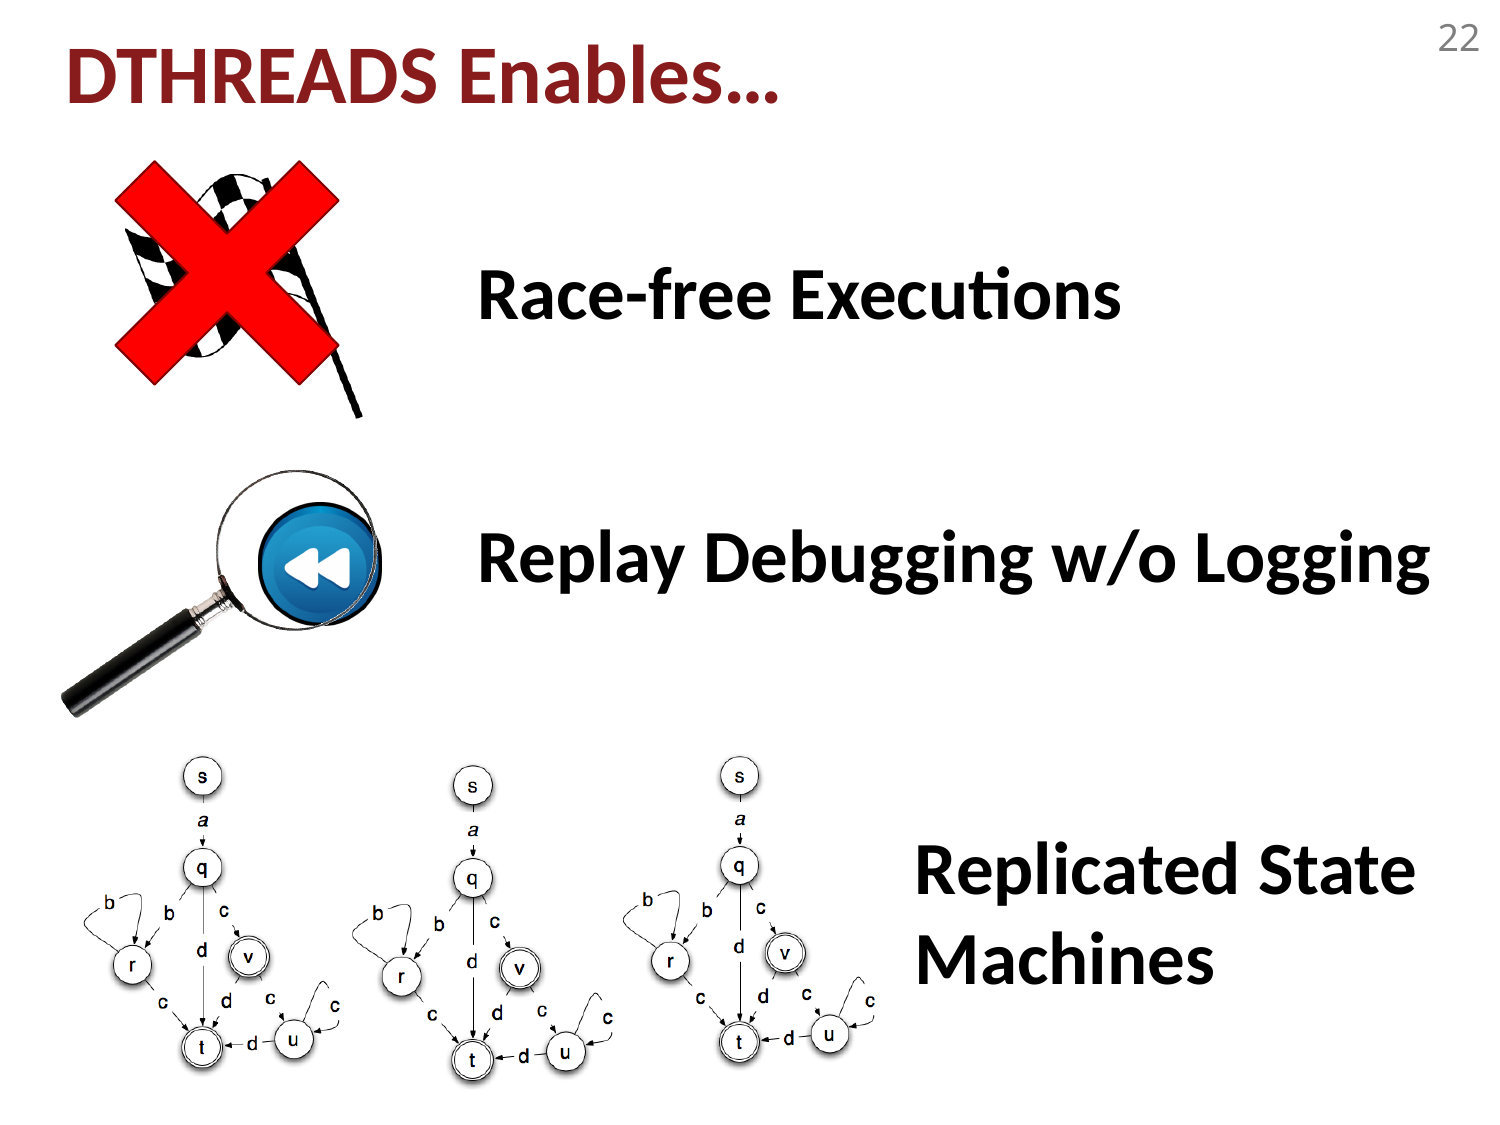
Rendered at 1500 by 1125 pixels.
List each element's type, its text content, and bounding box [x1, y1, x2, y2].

title Dthreads Enables… [50, 12, 1500, 100]
text_box Replicated State Machines [899, 812, 1500, 1008]
picture [124, 174, 363, 420]
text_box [49, 424, 388, 763]
text_box [142, 161, 167, 173]
text_box Replay Debugging w/o Logging [462, 499, 1475, 605]
picture [74, 749, 886, 1094]
text_box Race-free Executions [462, 237, 1263, 343]
text_box [287, 161, 312, 173]
